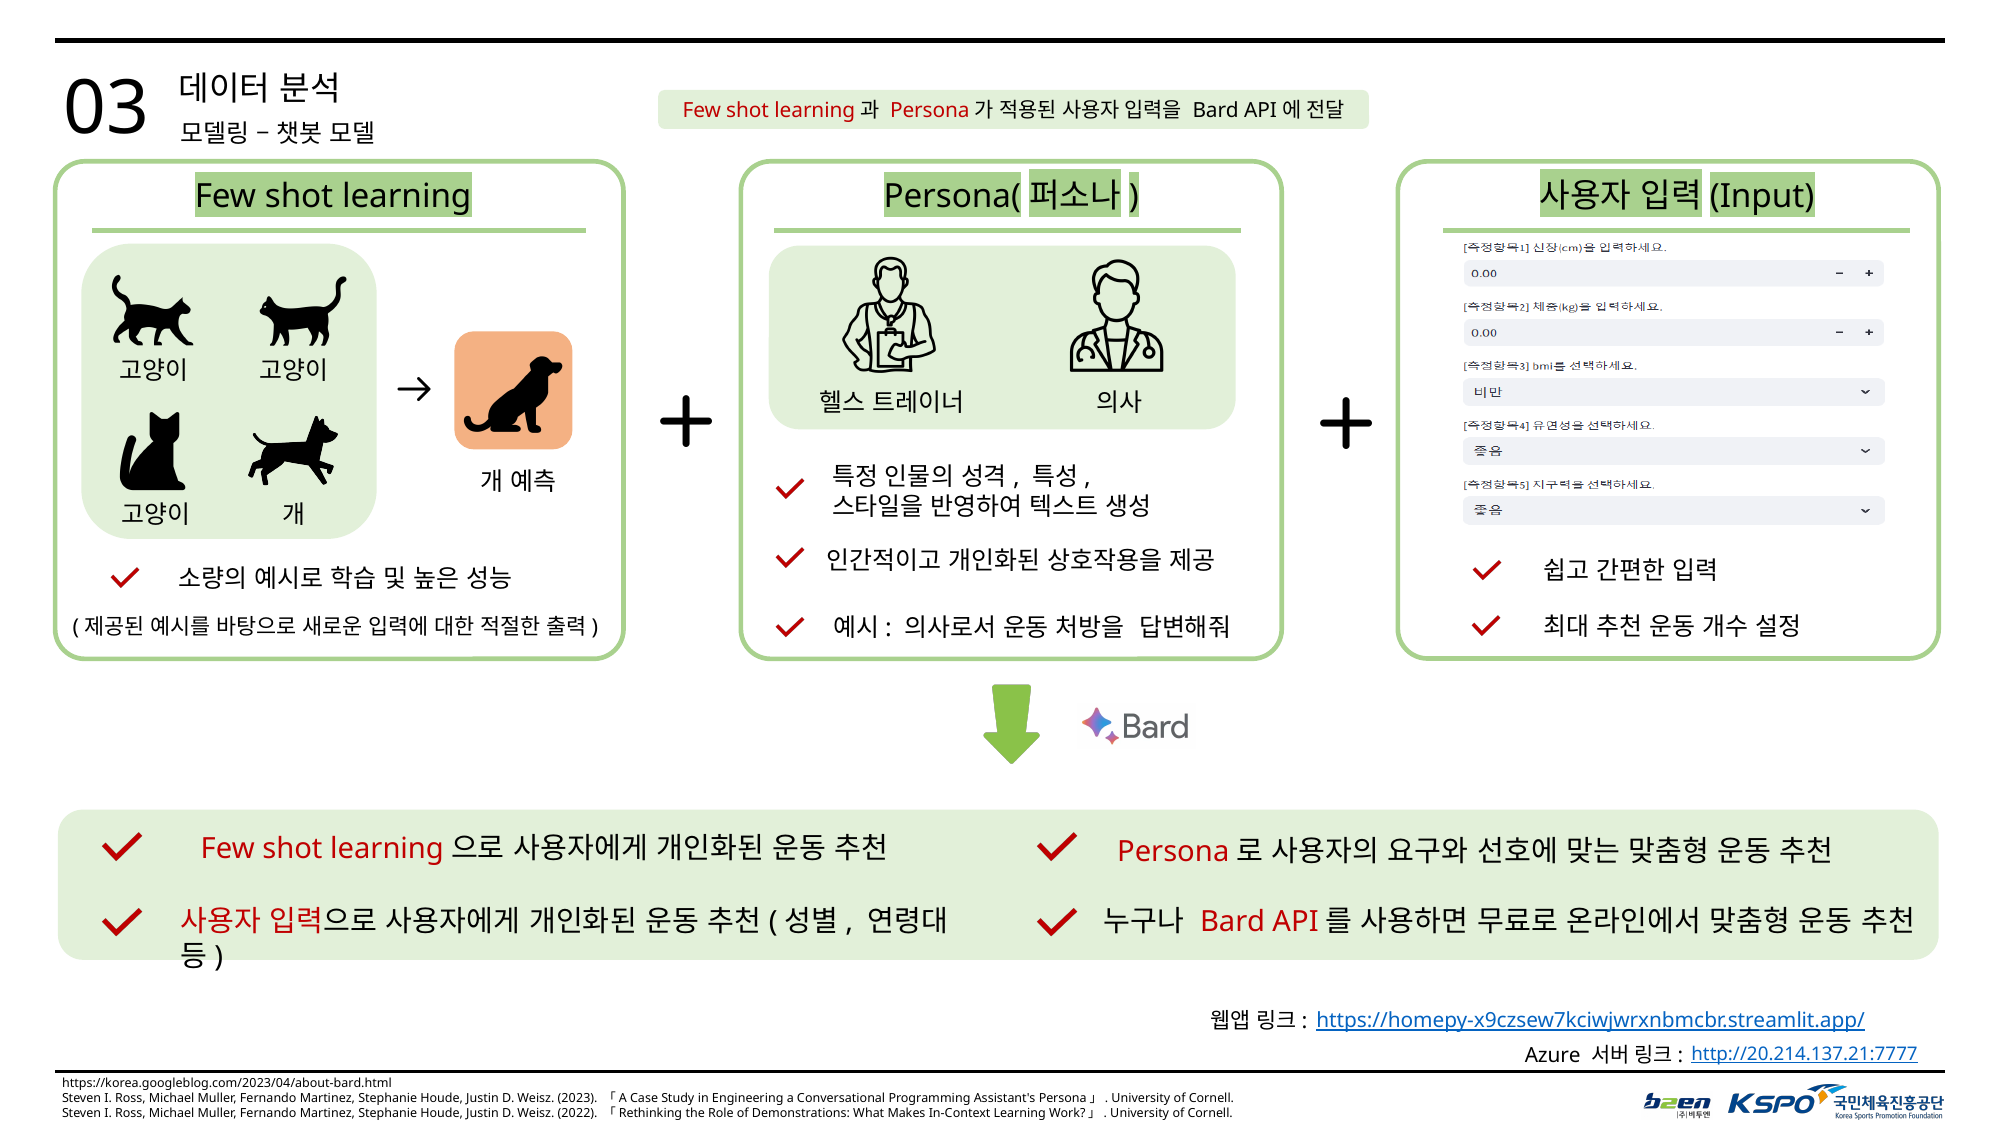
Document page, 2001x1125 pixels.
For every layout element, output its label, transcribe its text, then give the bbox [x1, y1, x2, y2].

text_box 고양이 [232, 347, 356, 392]
text_box Persona로 사용자의 요구와 선호에 맞는 맞춤형 운동 추천 [1102, 825, 1892, 875]
picture [101, 825, 143, 868]
text_box 헬스 트레이너 [801, 379, 982, 424]
picture [101, 901, 143, 943]
text_box 고양이 [92, 347, 217, 392]
text_box [1396, 160, 1940, 660]
text_box 고양이 [93, 491, 218, 537]
picture [775, 542, 805, 573]
picture [775, 473, 805, 504]
text_box 최대 추천 운동 개수 설정 [1529, 602, 1879, 648]
picture [258, 266, 348, 356]
picture [461, 343, 565, 446]
text_box [56, 808, 1940, 961]
picture [1077, 703, 1196, 749]
text_box Few shot learning으로 사용자에게 개인화된 운동 추천 [185, 822, 976, 872]
text_box 의사 [1029, 379, 1211, 424]
picture [108, 265, 197, 355]
picture [1728, 1084, 1944, 1120]
text_box Few shot learning과 Persona가 적용된 사용자 입력을 Bard API에 전달 [478, 89, 1549, 129]
picture [1310, 387, 1382, 459]
picture [1641, 1091, 1713, 1120]
text_box 누구나 Bard API를 사용하면 무료로 온라인에서 맞춤형 운동 추천 [1088, 895, 1971, 945]
text_box 인간적이고 개인화된 상호작용을 제공 [812, 537, 1253, 583]
text_box [739, 160, 1283, 660]
text_box [54, 160, 625, 643]
text_box Persona(퍼소나) [814, 166, 1209, 222]
picture [1455, 239, 1892, 531]
text_box 모델링 – 챗봇 모델 [165, 110, 570, 155]
text_box Azure 서버 링크: [1510, 1043, 1772, 1071]
picture [1036, 825, 1078, 868]
text_box (제공된 예시를 바탕으로 새로운 입력에 대한 적절한 출력) [57, 605, 622, 647]
picture [775, 612, 805, 642]
text_box 개 [232, 491, 356, 537]
picture [1471, 610, 1501, 641]
picture [396, 371, 432, 407]
picture [830, 256, 949, 375]
text_box 쉽고 간편한 입력 [1529, 547, 1751, 593]
picture [650, 385, 722, 457]
text_box https://korea.googleblog.com/2023/04/about-bard.html Steven I. Ross, Michael Muller, Fernando Martinez, Stephanie Houde, Justin D. Weisz. (2023). 「A Case Study in Engineering a Conversational Programming Assistant's Persona」. University of Cornell. Steven I. Ross, Michael Muller, Fernando Martinez, Stephanie Houde, Justin D. Weisz. (2022). 「Rethinking the Role of Demonstrations: What Makes In-Context Learning Work?」. University of Cornell. [47, 1068, 1407, 1125]
text_box 사용자 입력으로 사용자에게 개인화된 운동 추천(성별, 연령대 등) [165, 895, 988, 980]
text_box http://20.214.137.21:7777 [1772, 1043, 1974, 1075]
text_box [59, 647, 619, 660]
picture [1036, 901, 1078, 943]
text_box 사용자 입력(Input) [1480, 166, 1875, 222]
text_box 예시: 의사로서 운동 처방을 답변해줘 [818, 603, 1259, 649]
picture [248, 405, 338, 495]
text_box 03 [48, 51, 215, 156]
picture [1471, 555, 1502, 585]
picture [108, 407, 197, 496]
picture [1057, 256, 1176, 375]
picture [966, 679, 1056, 769]
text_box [1195, 999, 2000, 1043]
text_box 특정 인물의 성격, 특성, 스타일을 반영하여 텍스트 생성 [817, 452, 1210, 528]
picture [110, 562, 140, 593]
text_box 데이터 분석 [164, 59, 568, 115]
